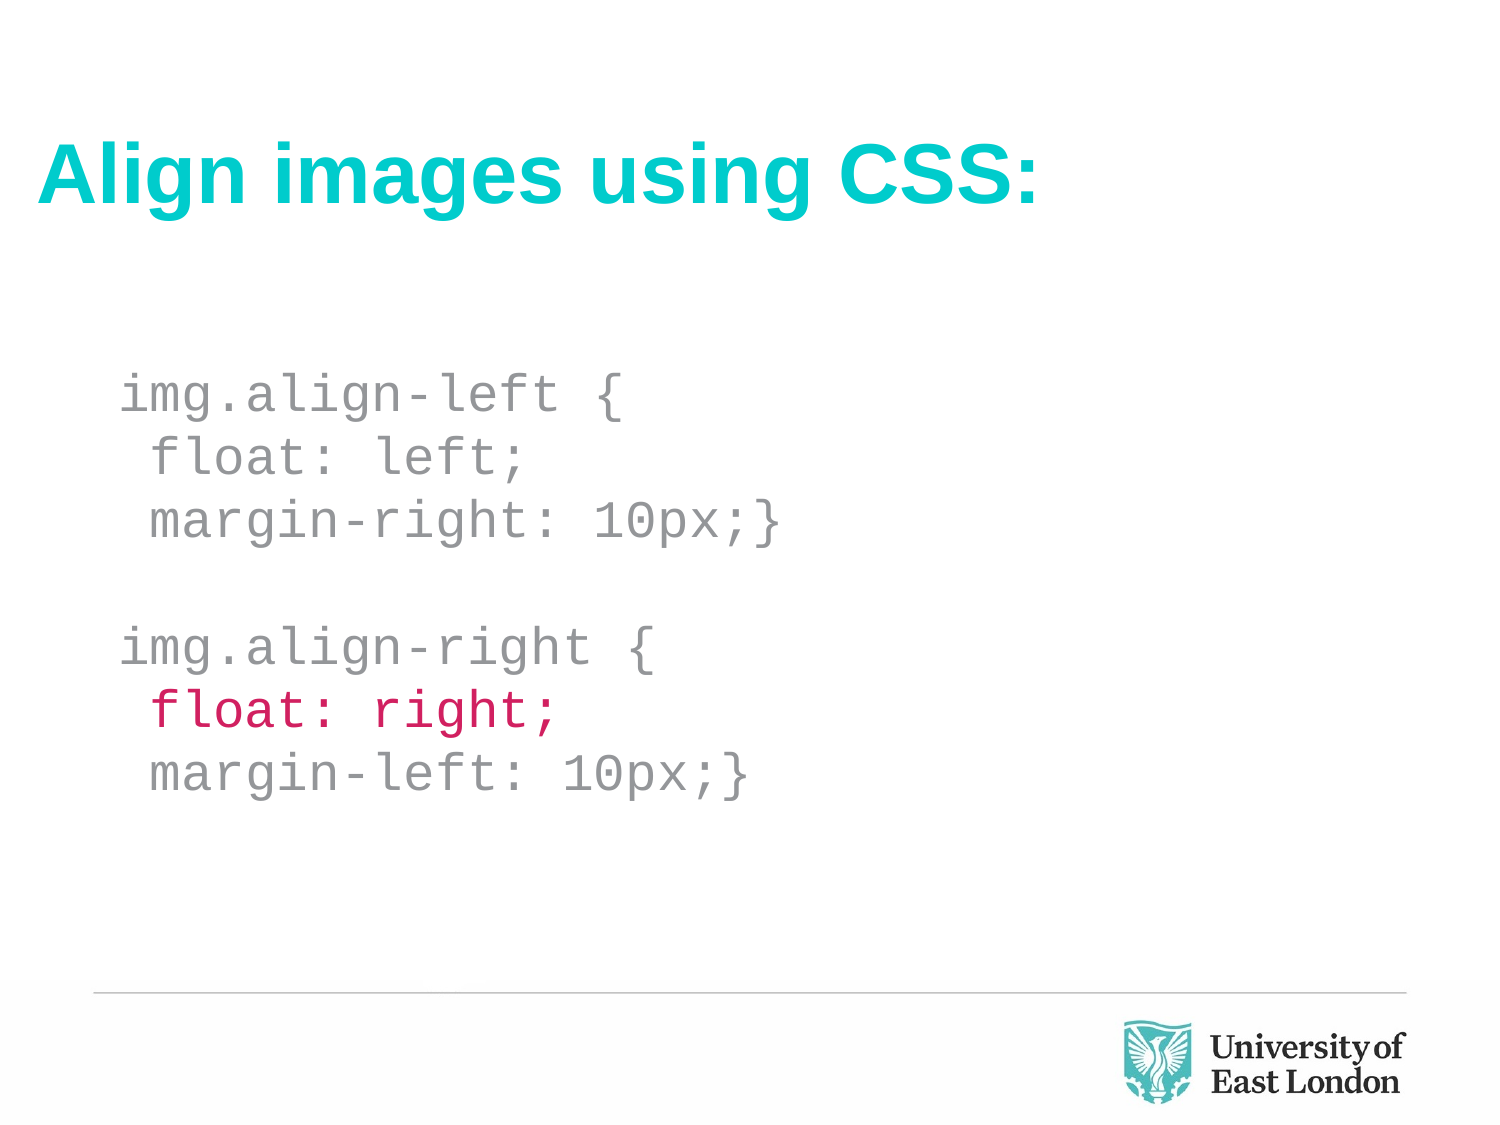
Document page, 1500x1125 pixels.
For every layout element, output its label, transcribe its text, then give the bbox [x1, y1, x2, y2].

text_box img.align-left { float: left; margin-right: 10px;} img.align-right { float: right; margin-left: 10px;} [118, 295, 1472, 1065]
text_box Align images using CSS: [36, 36, 1464, 245]
picture [0, 980, 1500, 1125]
